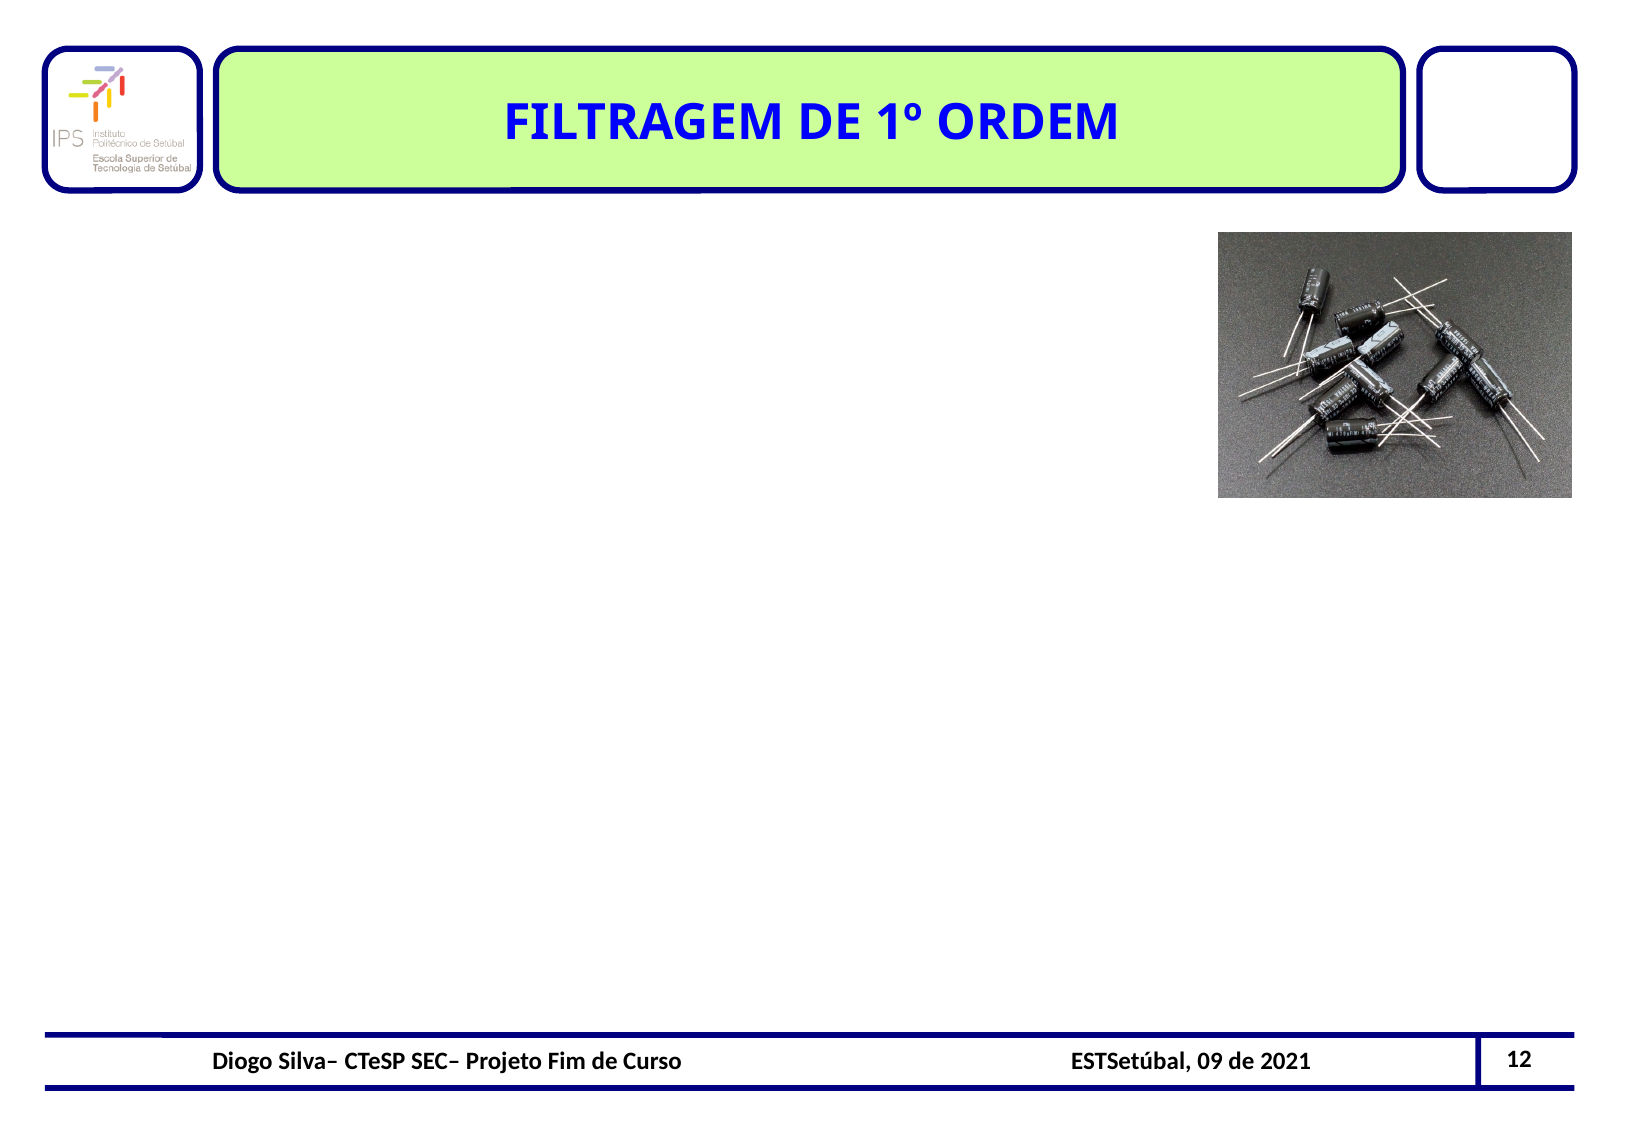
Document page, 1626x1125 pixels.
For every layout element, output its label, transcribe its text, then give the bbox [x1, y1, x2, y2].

text_box Filtragem de 1º ordem [222, 82, 1403, 157]
picture [1218, 232, 1572, 498]
text_box 12 [1491, 1034, 1572, 1110]
picture [53, 66, 191, 173]
